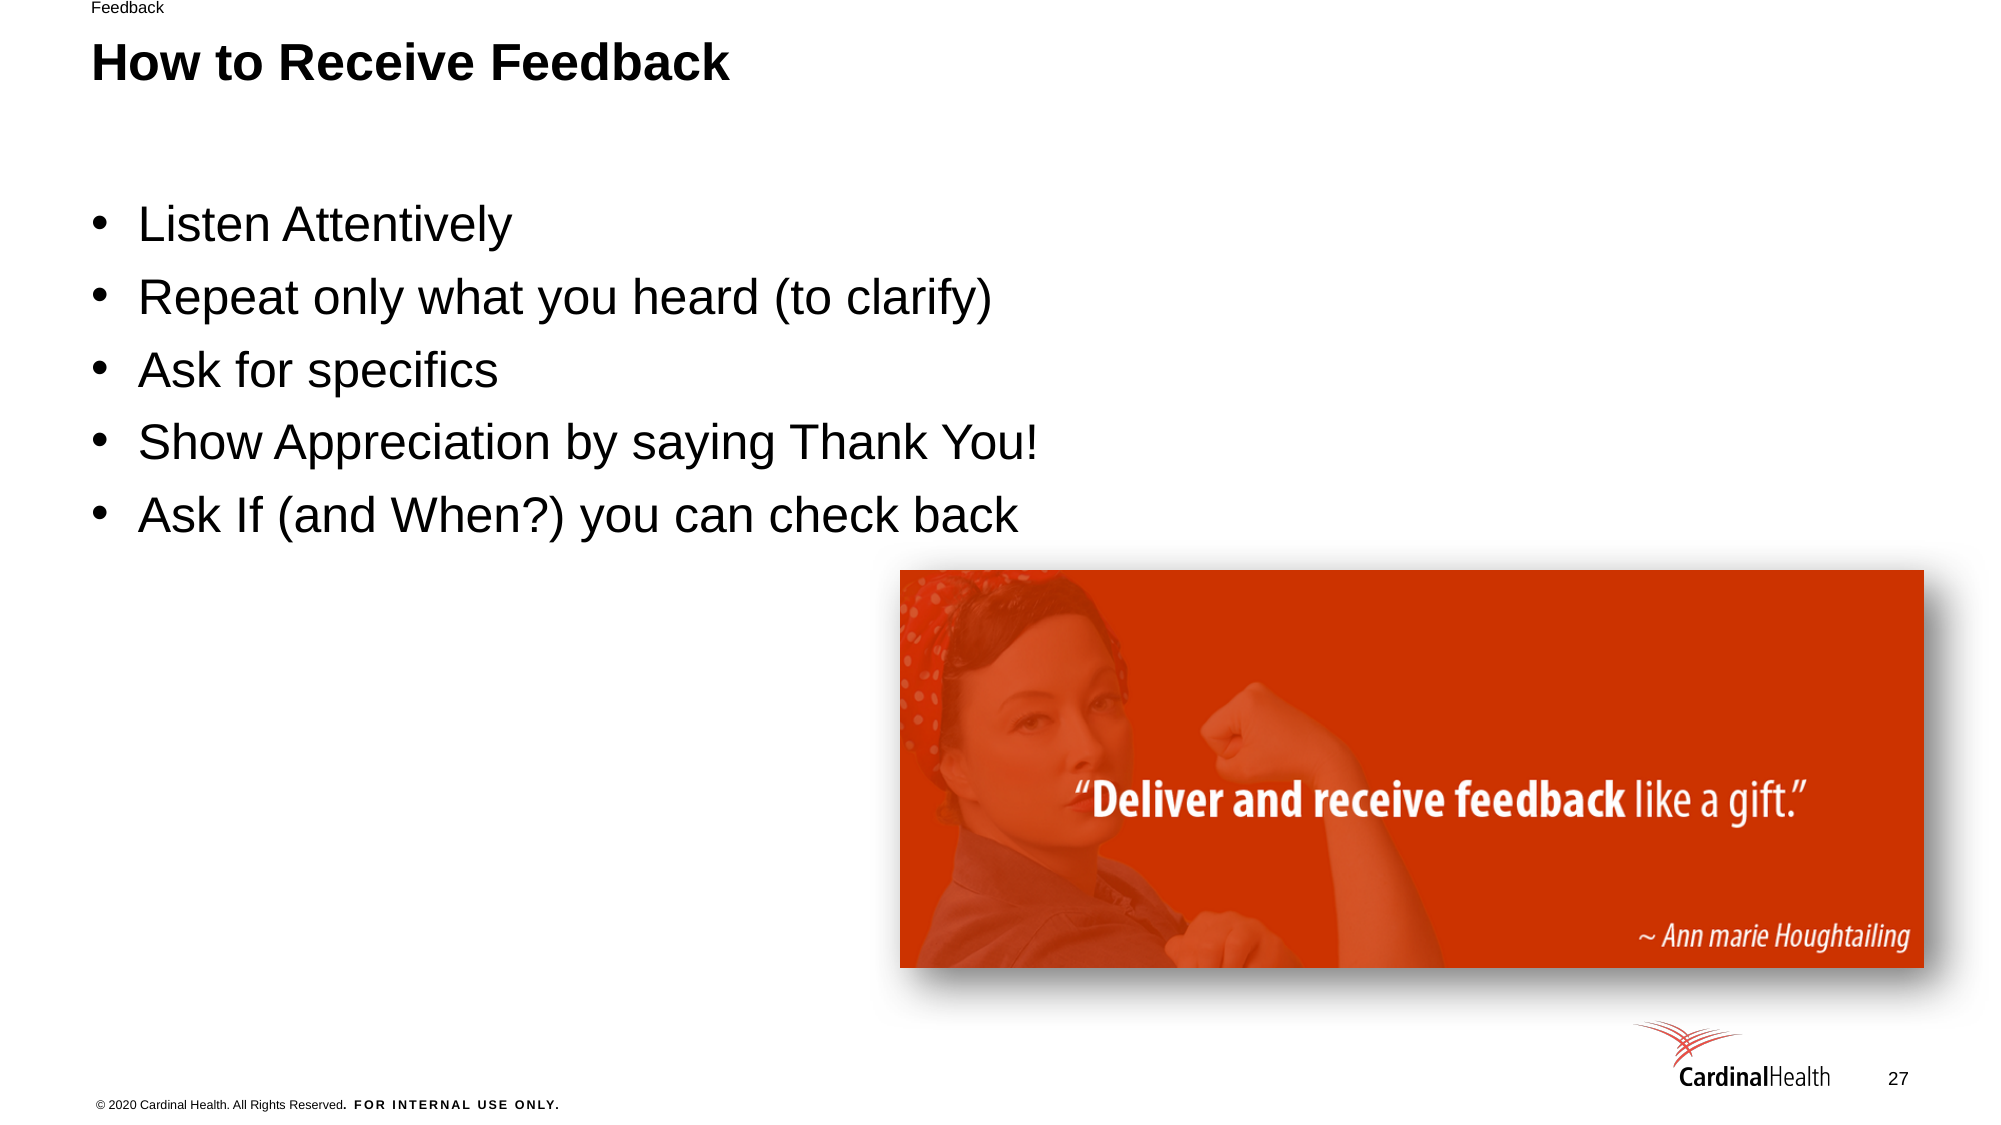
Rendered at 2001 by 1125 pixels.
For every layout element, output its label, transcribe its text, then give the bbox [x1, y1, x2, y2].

picture [899, 569, 1925, 969]
title How to Receive Feedback [91, 28, 1909, 92]
text_box Listen Attentively Repeat only what you heard (to clarify) Ask for specifics Show Appreciation by saying Thank You! Ask If (and When?) you can check back [91, 191, 1890, 968]
list Feedback [90, 0, 722, 17]
picture [1631, 1018, 1831, 1088]
